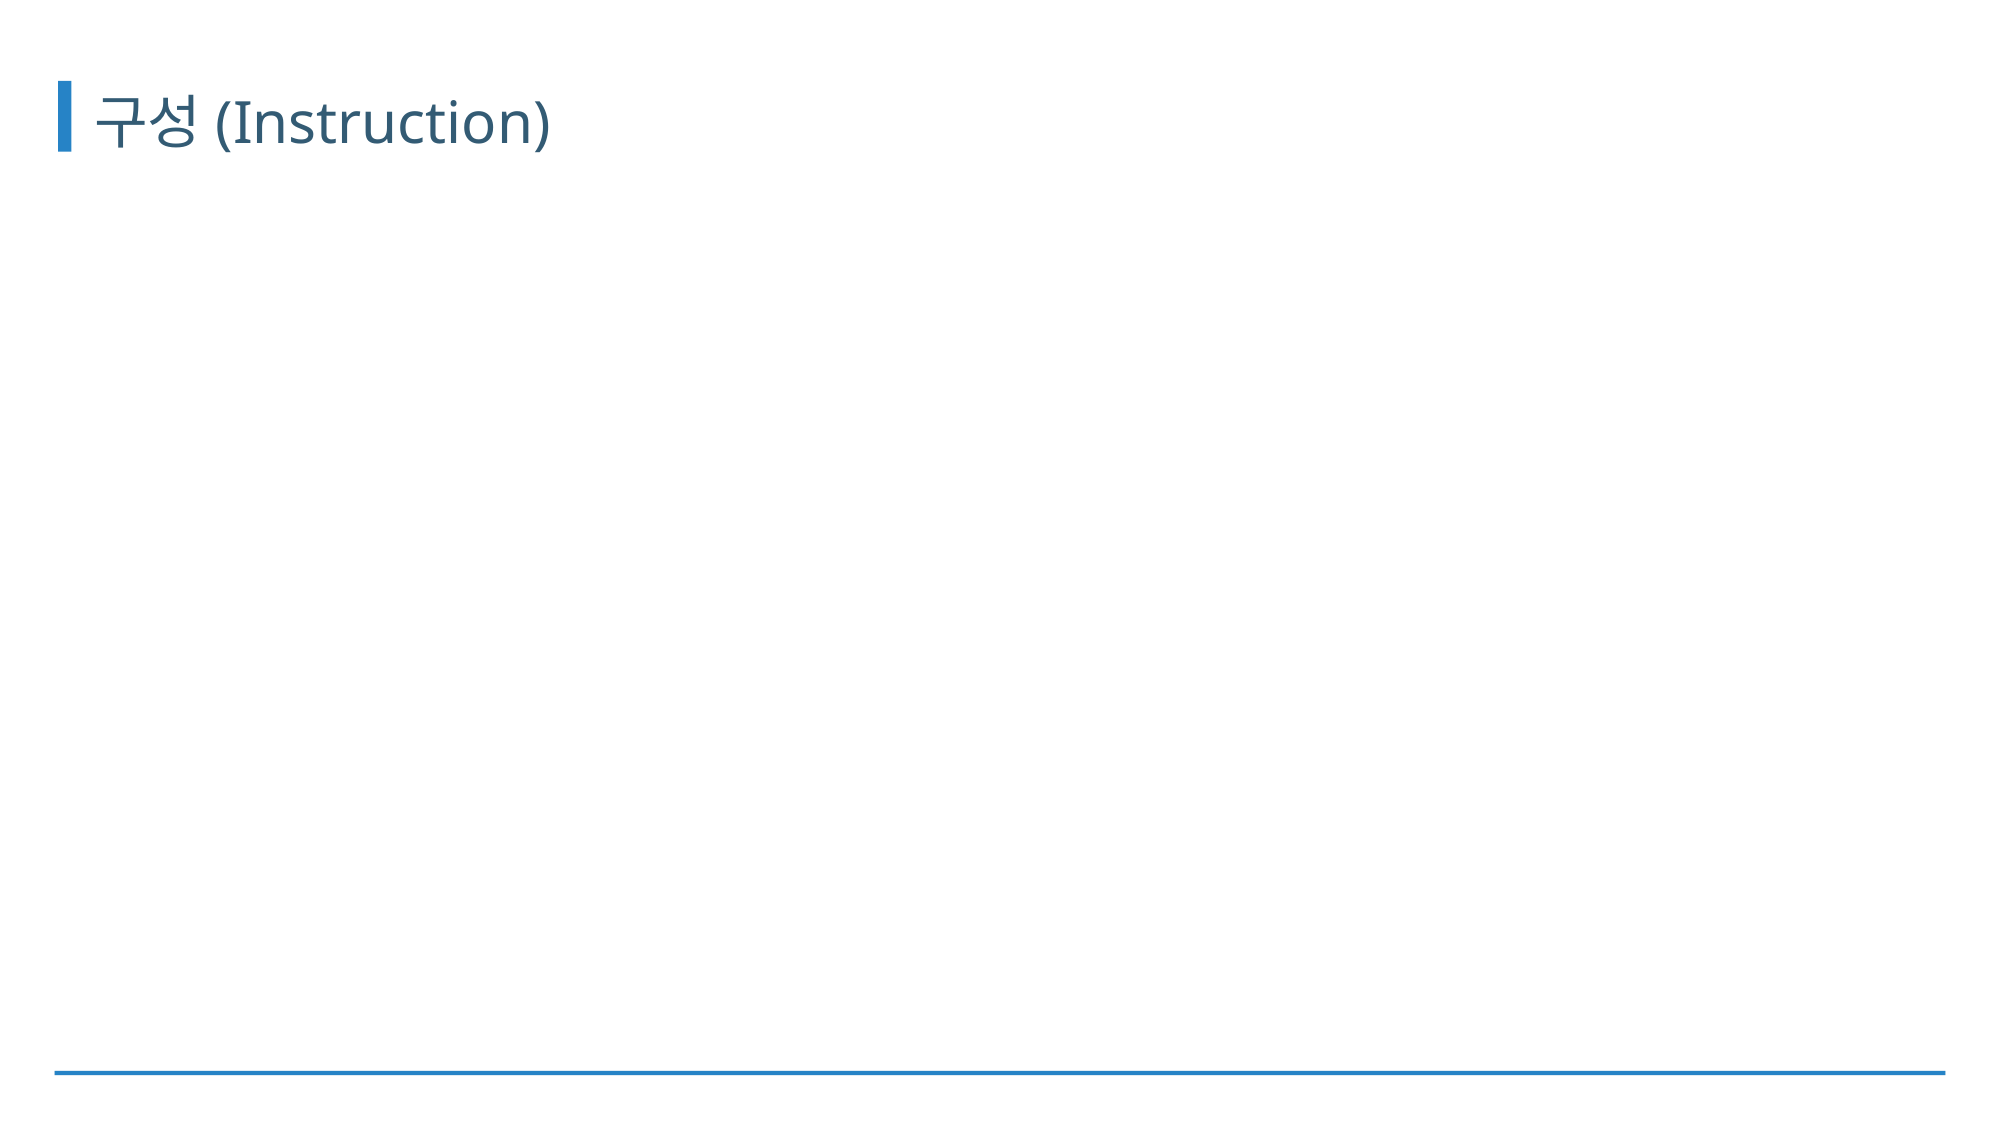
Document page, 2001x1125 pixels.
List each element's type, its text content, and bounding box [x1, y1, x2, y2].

title 구성(Instruction) [79, 67, 1942, 165]
